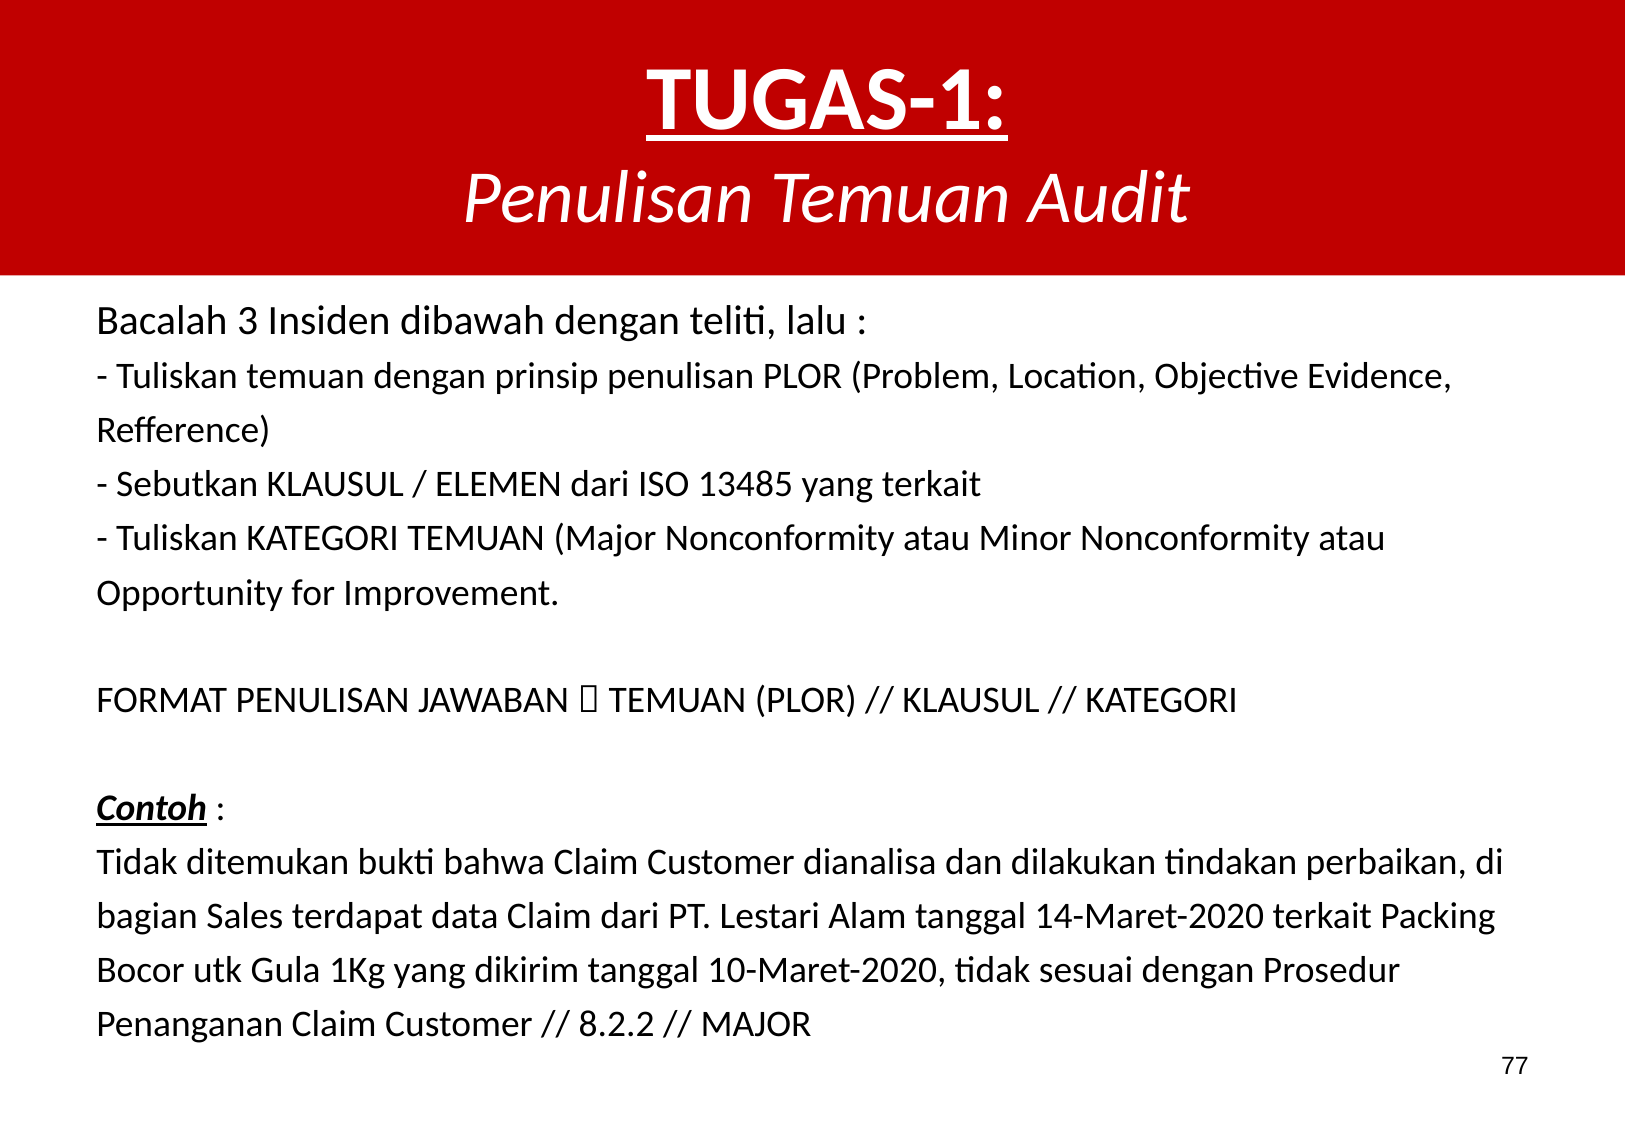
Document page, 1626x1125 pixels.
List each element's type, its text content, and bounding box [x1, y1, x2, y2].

list Bacalah 3 Insiden dibawah dengan teliti, lalu : - Tuliskan temuan dengan prinsip penulisan PLOR (Problem, Location, Objective Evidence, Refference) - Sebutkan KLAUSUL / ELEMEN dari ISO 13485 yang terkait - Tuliskan KATEGORI TEMUAN (Major Nonconformity atau Minor Nonconformity atau Opportunity for Improvement. FORMAT PENULISAN JAWABAN  TEMUAN (PLOR) // KLAUSUL // KATEGORI Contoh : Tidak ditemukan bukti bahwa Claim Customer dianalisa dan dilakukan tindakan perbaikan, di bagian Sales terdapat data Claim dari PT. Lestari Alam tanggal 14-Maret-2020 terkait Packing Bocor utk Gula 1Kg yang dikirim tanggal 10-Maret-2020, tidak sesuai dengan Prosedur Penanganan Claim Customer // 8.2.2 // MAJOR [80, 274, 1544, 983]
title TUGAS-1: Penulisan Temuan Audit [0, 0, 1625, 276]
slide_number 77 [1164, 1042, 1544, 1103]
